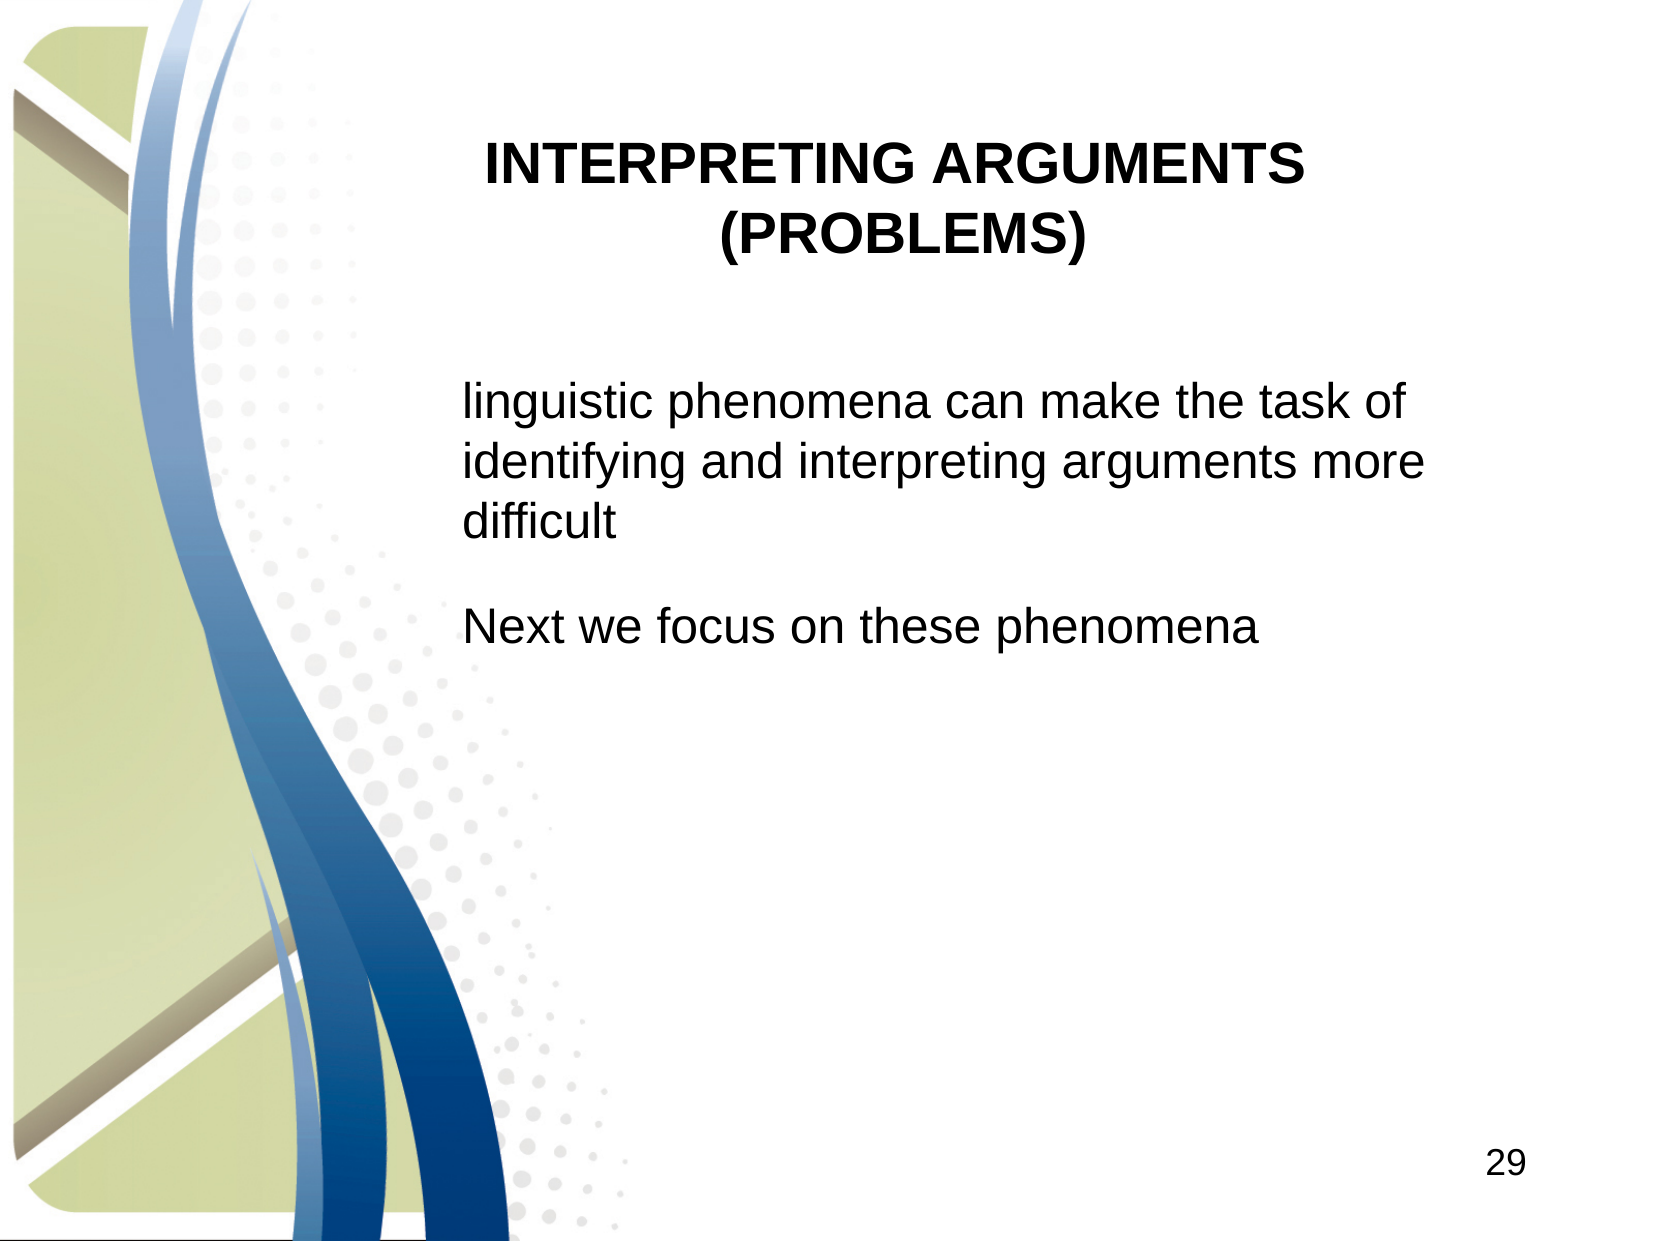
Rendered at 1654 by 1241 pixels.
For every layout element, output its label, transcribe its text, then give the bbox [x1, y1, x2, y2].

text_box 29 [1470, 1130, 1654, 1190]
picture [0, 0, 1654, 1241]
text_box [82, 206, 1570, 926]
text_box linguistic phenomena can make the task of identifying and interpreting arguments more difficult Next we focus on these phenomena [447, 361, 1469, 795]
text_box INTERPRETING ARGUMENTS (PROBLEMS) [390, 118, 1417, 230]
